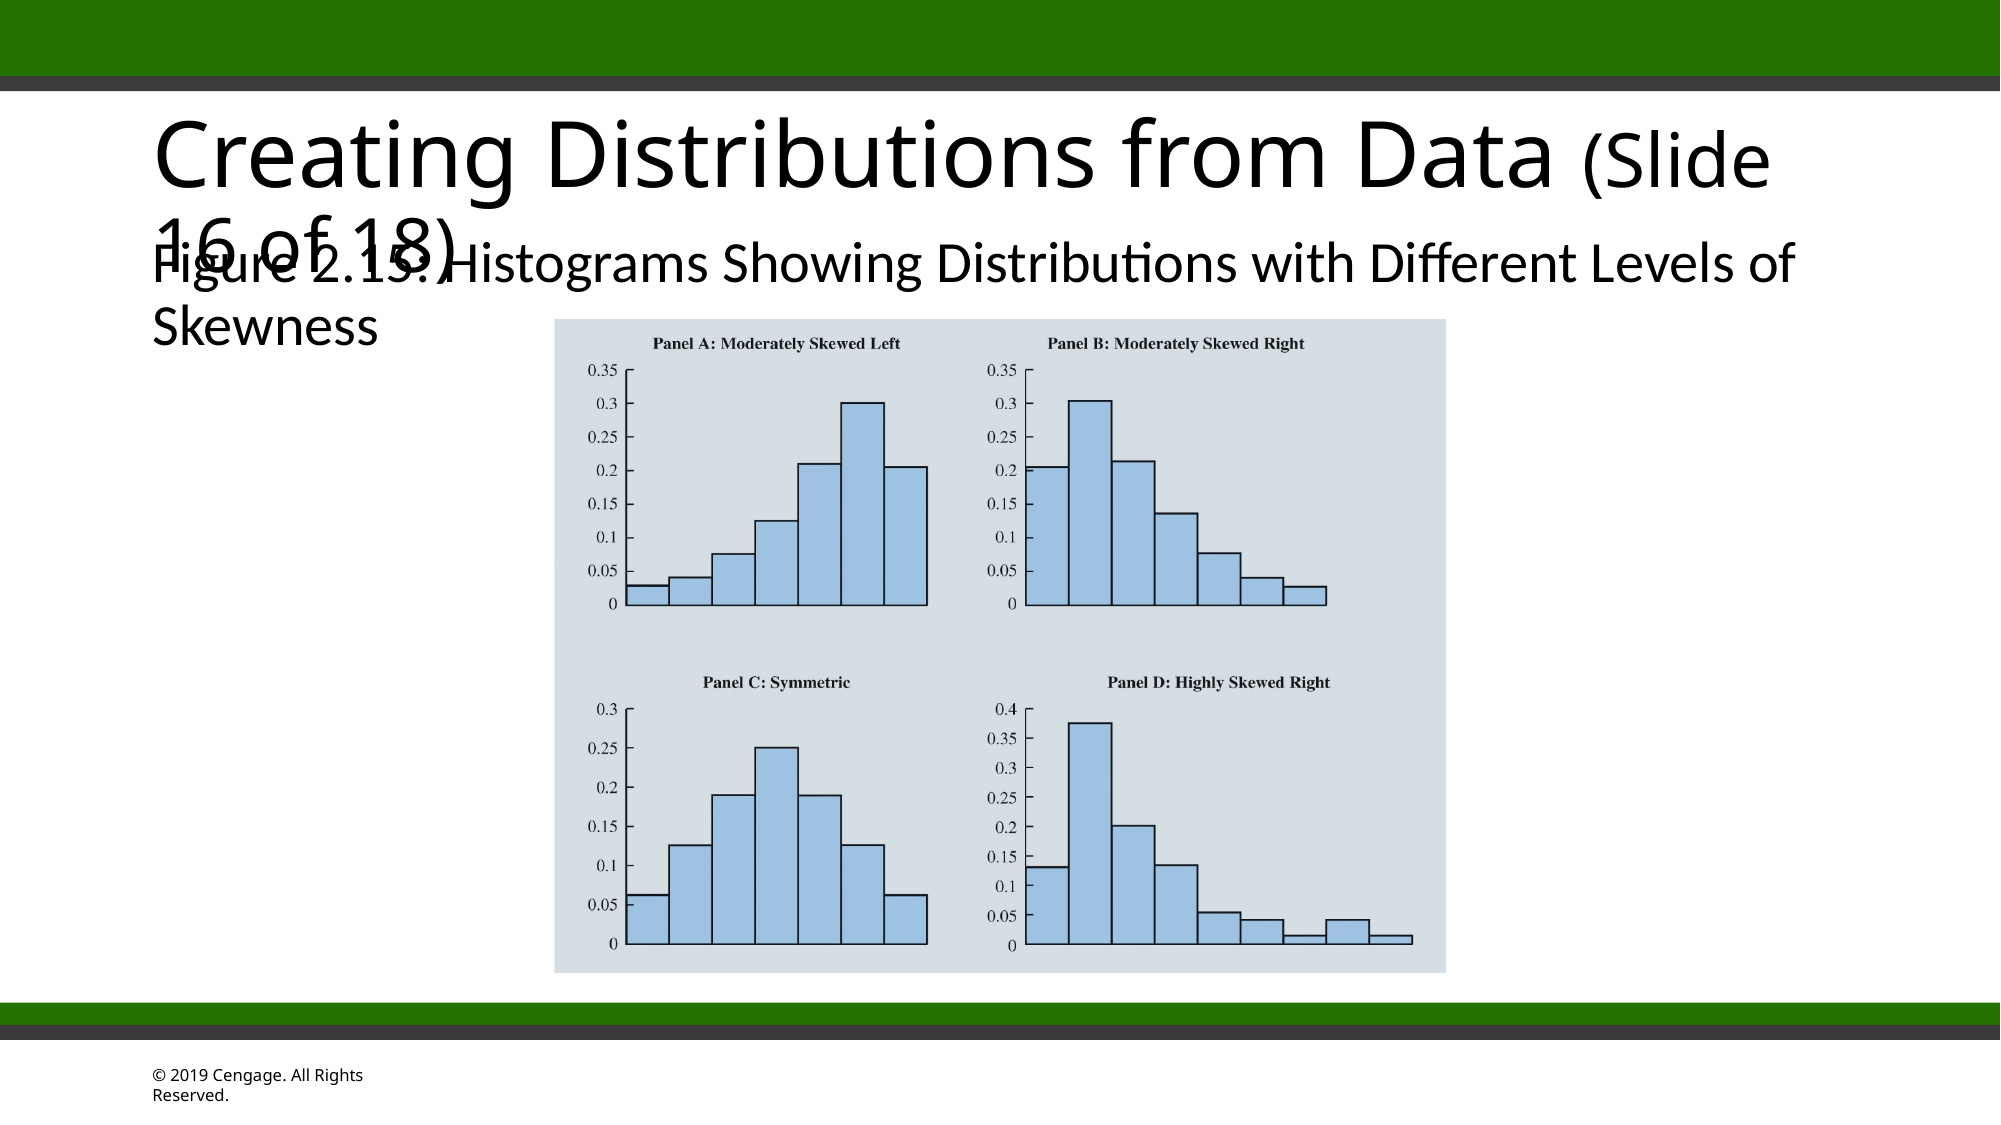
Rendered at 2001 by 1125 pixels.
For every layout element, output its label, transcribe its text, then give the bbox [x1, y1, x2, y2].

picture [552, 319, 1448, 973]
list Figure 2.15: Histograms Showing Distributions with Different Levels of Skewness [137, 224, 1863, 608]
title Creating Distributions from Data (Slide 16 of 18) [137, 101, 1863, 220]
